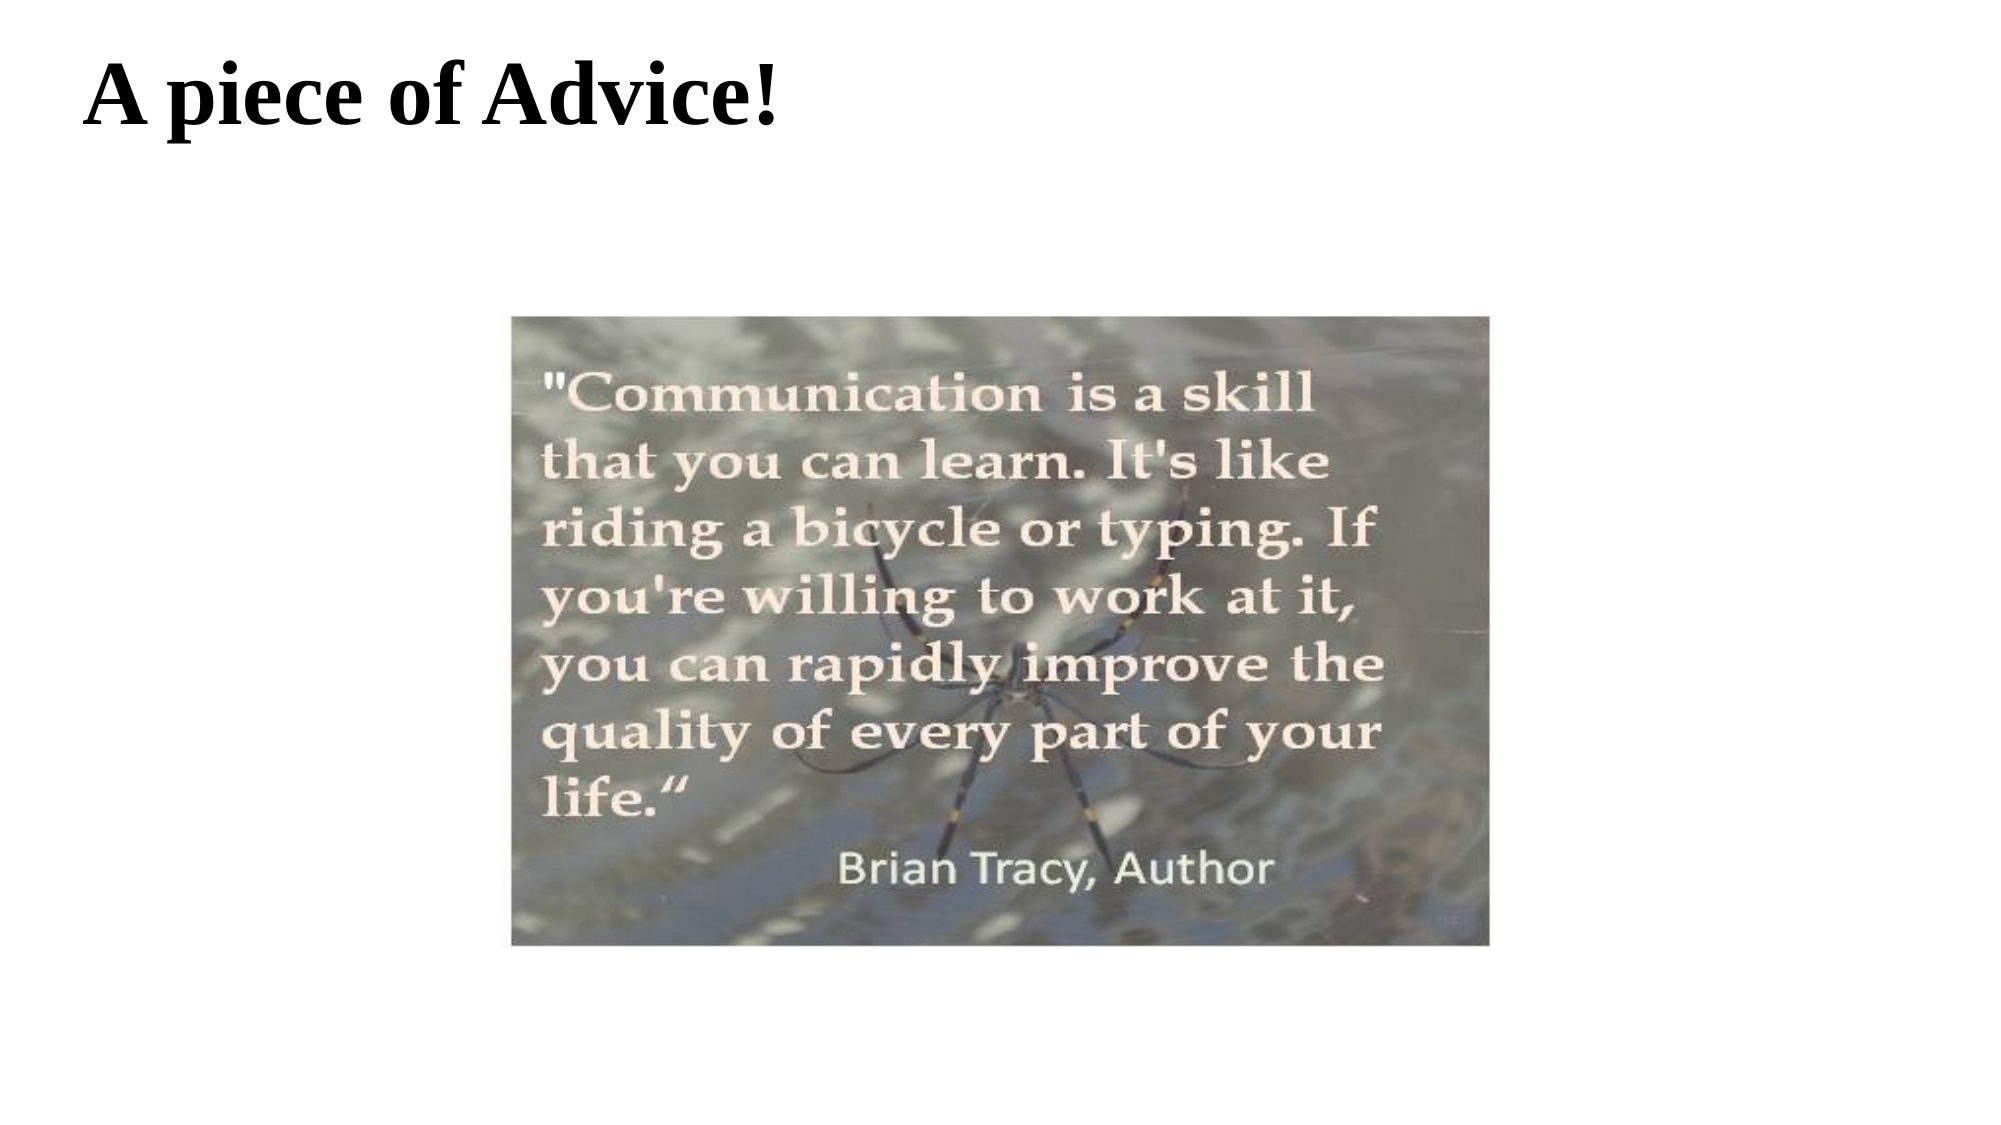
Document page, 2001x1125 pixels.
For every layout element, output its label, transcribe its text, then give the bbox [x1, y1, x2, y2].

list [499, 315, 1494, 948]
title A piece of Advice! [82, 32, 1884, 267]
